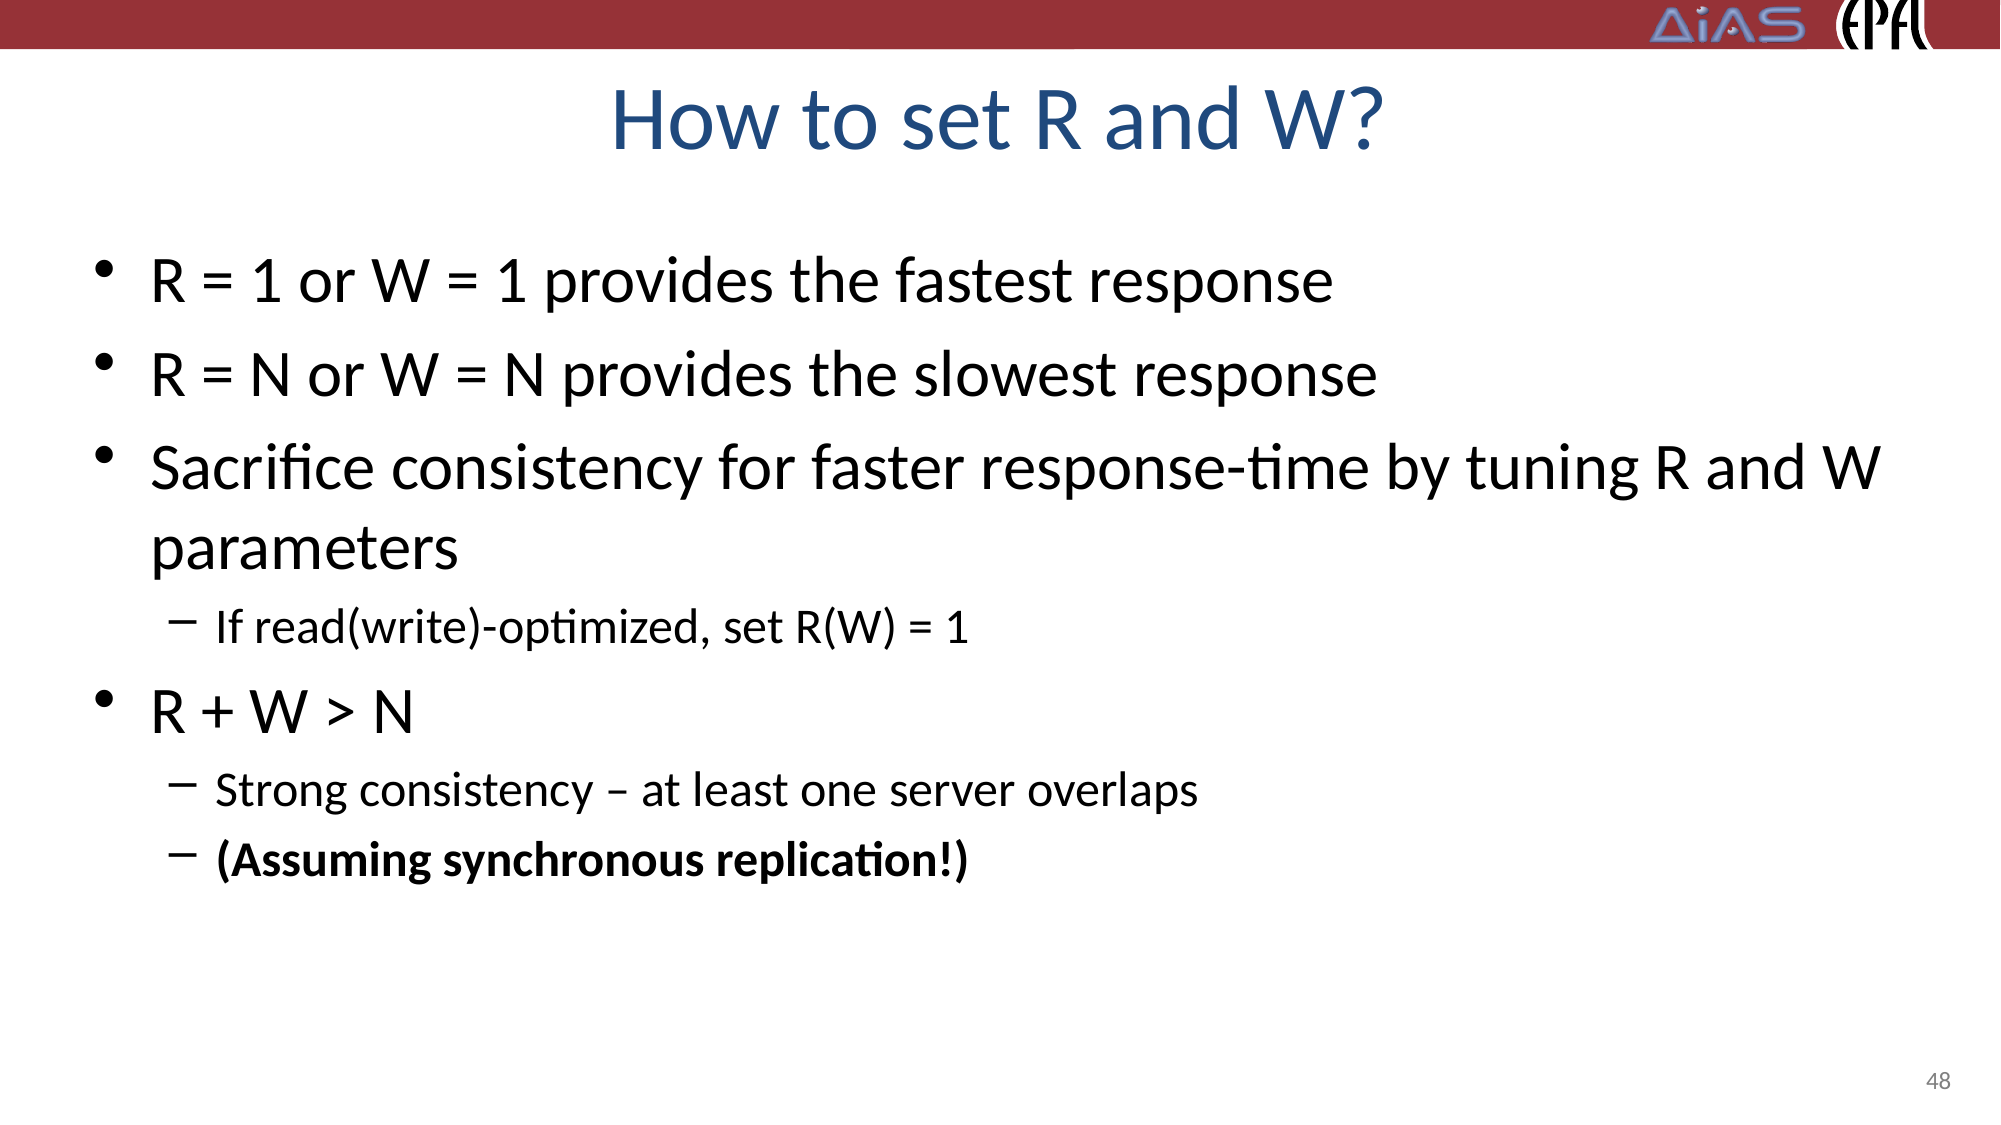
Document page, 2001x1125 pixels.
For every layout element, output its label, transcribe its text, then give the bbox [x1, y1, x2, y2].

list R = 1 or W = 1 provides the fastest response R = N or W = N provides the slowest response Sacrifice consistency for faster response-time by tuning R and W parameters If read(write)-optimized, set R(W) = 1 R + W > N Strong consistency – at least one server overlaps (Assuming synchronous replication!) [78, 228, 1922, 972]
slide_number 48 [1433, 1024, 1967, 1103]
title How to set R and W? [99, 44, 1901, 176]
picture [1645, 3, 1809, 44]
